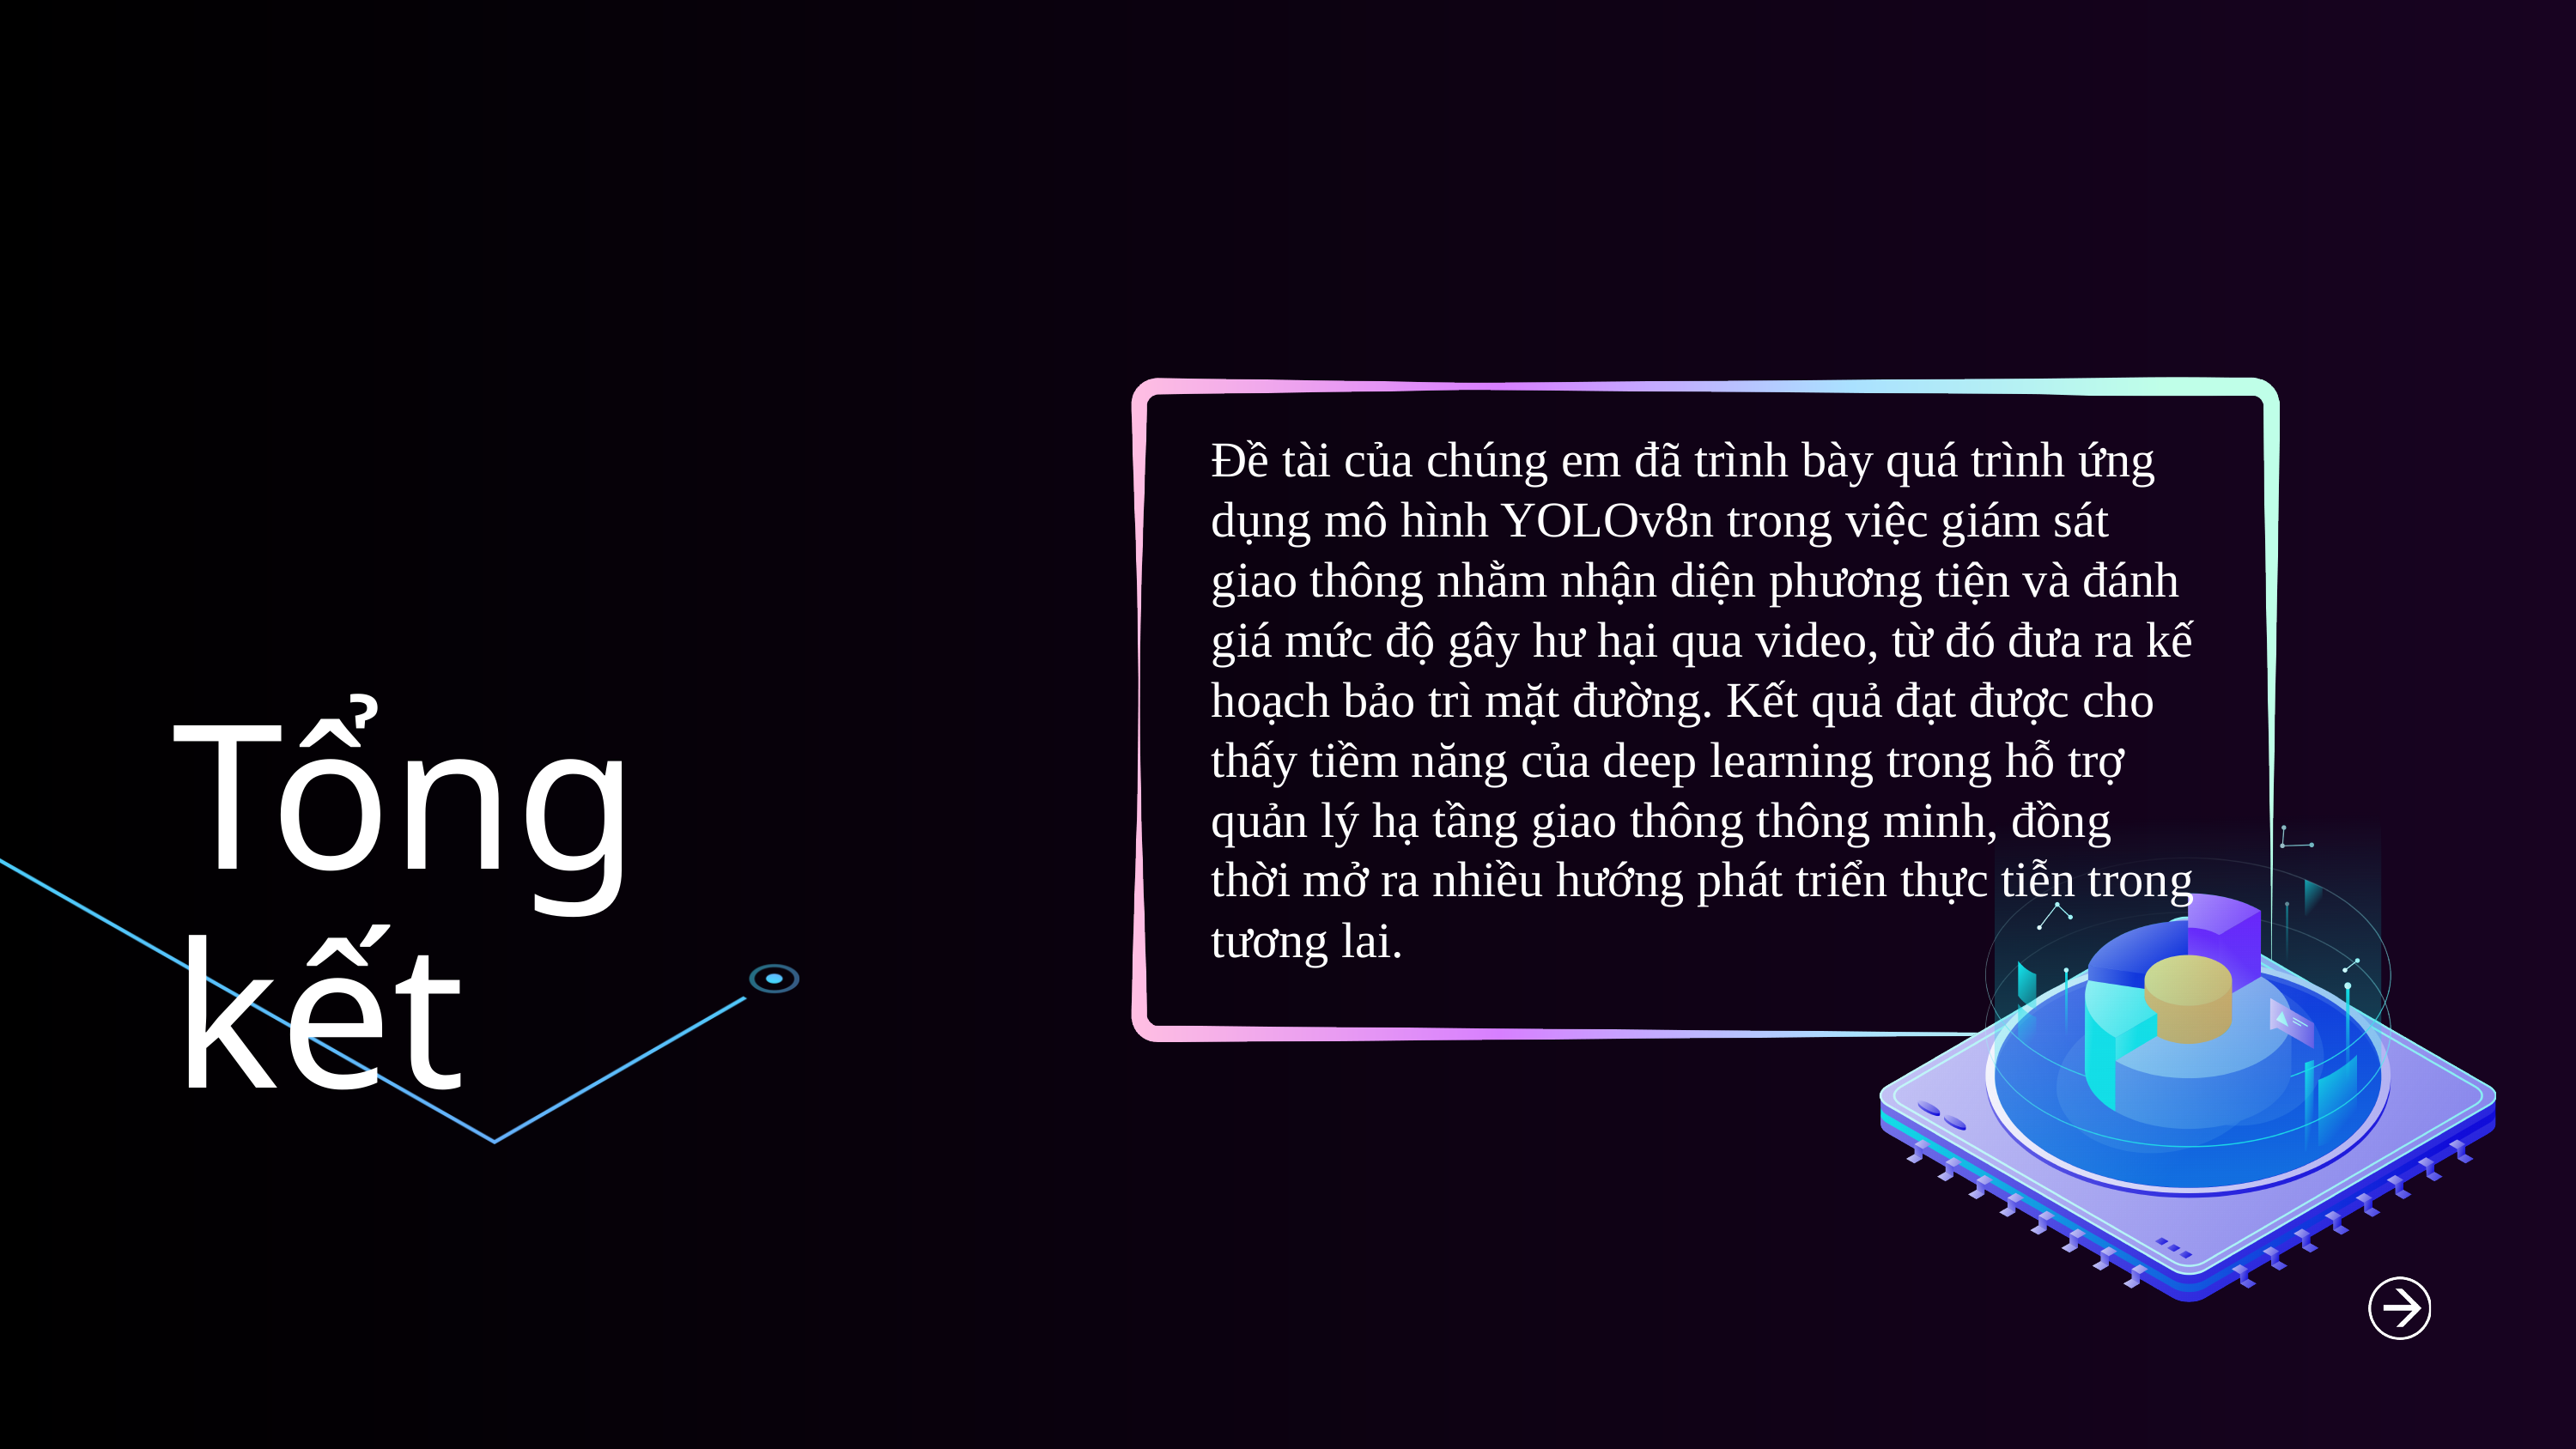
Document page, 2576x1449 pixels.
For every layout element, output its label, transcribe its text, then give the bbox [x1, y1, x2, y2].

text_box [2368, 1302, 2432, 1340]
text_box Đề tài của chúng em đã trình bày quá trình ứng dụng mô hình YOLOv8n trong việc giám sát giao thông nhằm nhận diện phương tiện và đánh giá mức độ gây hư hại qua video, từ đó đưa ra kế hoạch bảo trì mặt đường. Kết quả đạt được cho thấy tiềm năng của deep learning trong hỗ trợ quản lý hạ tầng giao thông thông minh, đồng thời mở ra nhiều hướng phát triển thực tiễn trong tương lai. [1211, 426, 2200, 967]
text_box [0, 800, 800, 1145]
text_box Tổng kết [172, 690, 914, 1129]
text_box [1878, 722, 2496, 1302]
text_box [1130, 377, 2281, 1042]
